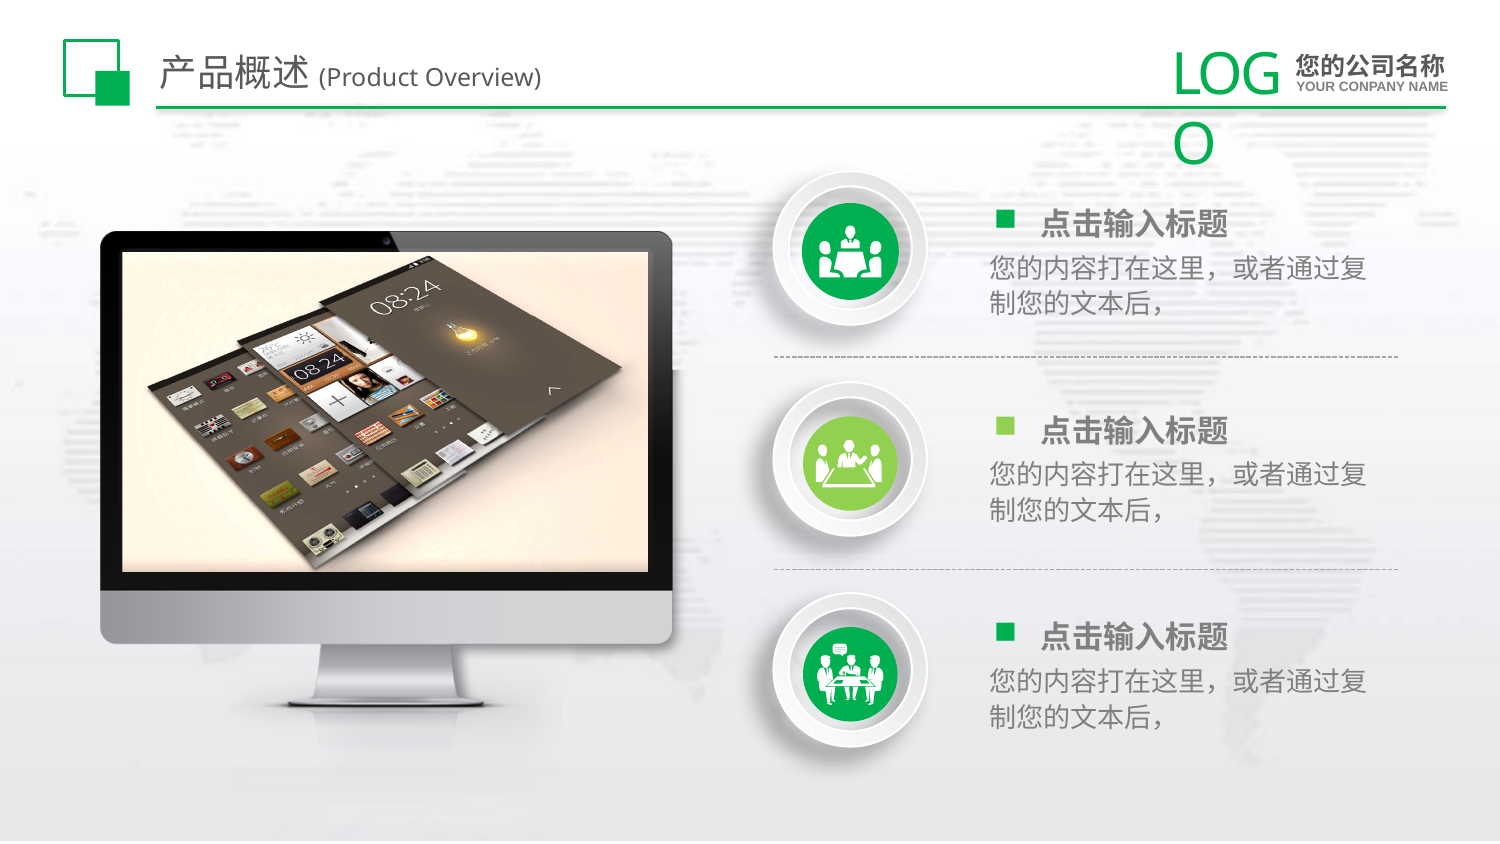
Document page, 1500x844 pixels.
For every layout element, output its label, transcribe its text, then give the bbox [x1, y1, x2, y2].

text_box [773, 170, 928, 325]
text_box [100, 231, 690, 795]
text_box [974, 196, 1400, 334]
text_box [974, 609, 1400, 747]
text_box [974, 403, 1400, 541]
title 产品概述(Product Overview) [148, 43, 1117, 99]
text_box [773, 381, 928, 536]
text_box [773, 592, 928, 747]
picture [0, 0, 1500, 841]
